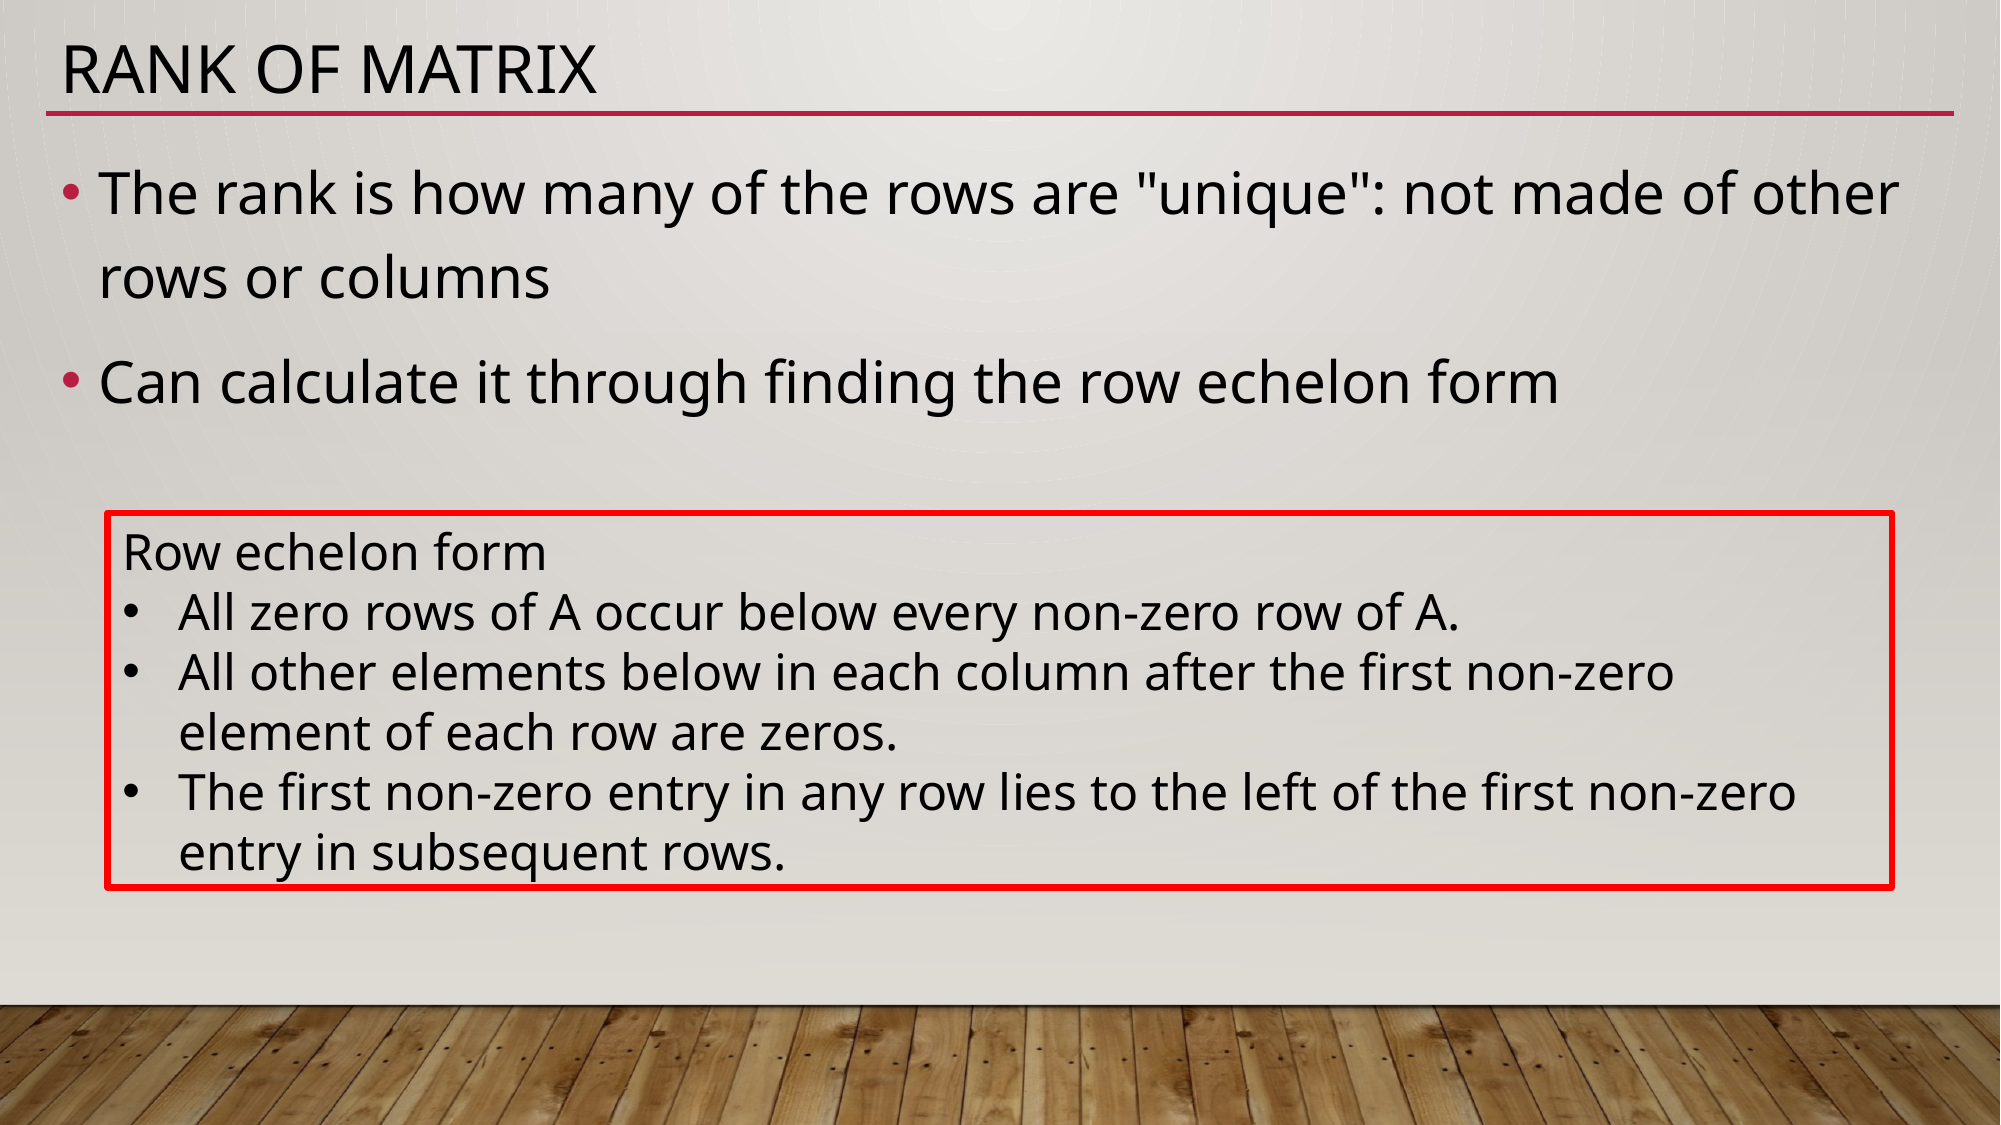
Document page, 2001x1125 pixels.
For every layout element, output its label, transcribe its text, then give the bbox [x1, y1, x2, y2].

picture [0, 1005, 2000, 1125]
text_box Row echelon form All zero rows of A occur below every non-zero row of A. All other elements below in each column after the first non-zero element of each row are zeros. The first non-zero entry in any row lies to the left of the first non-zero entry in subsequent rows. [107, 512, 1892, 888]
title Rank of matrix [45, 28, 1954, 134]
list The rank is how many of the rows are "unique": not made of other rows or columns Can calculate it through finding the row echelon form [45, 134, 1954, 993]
